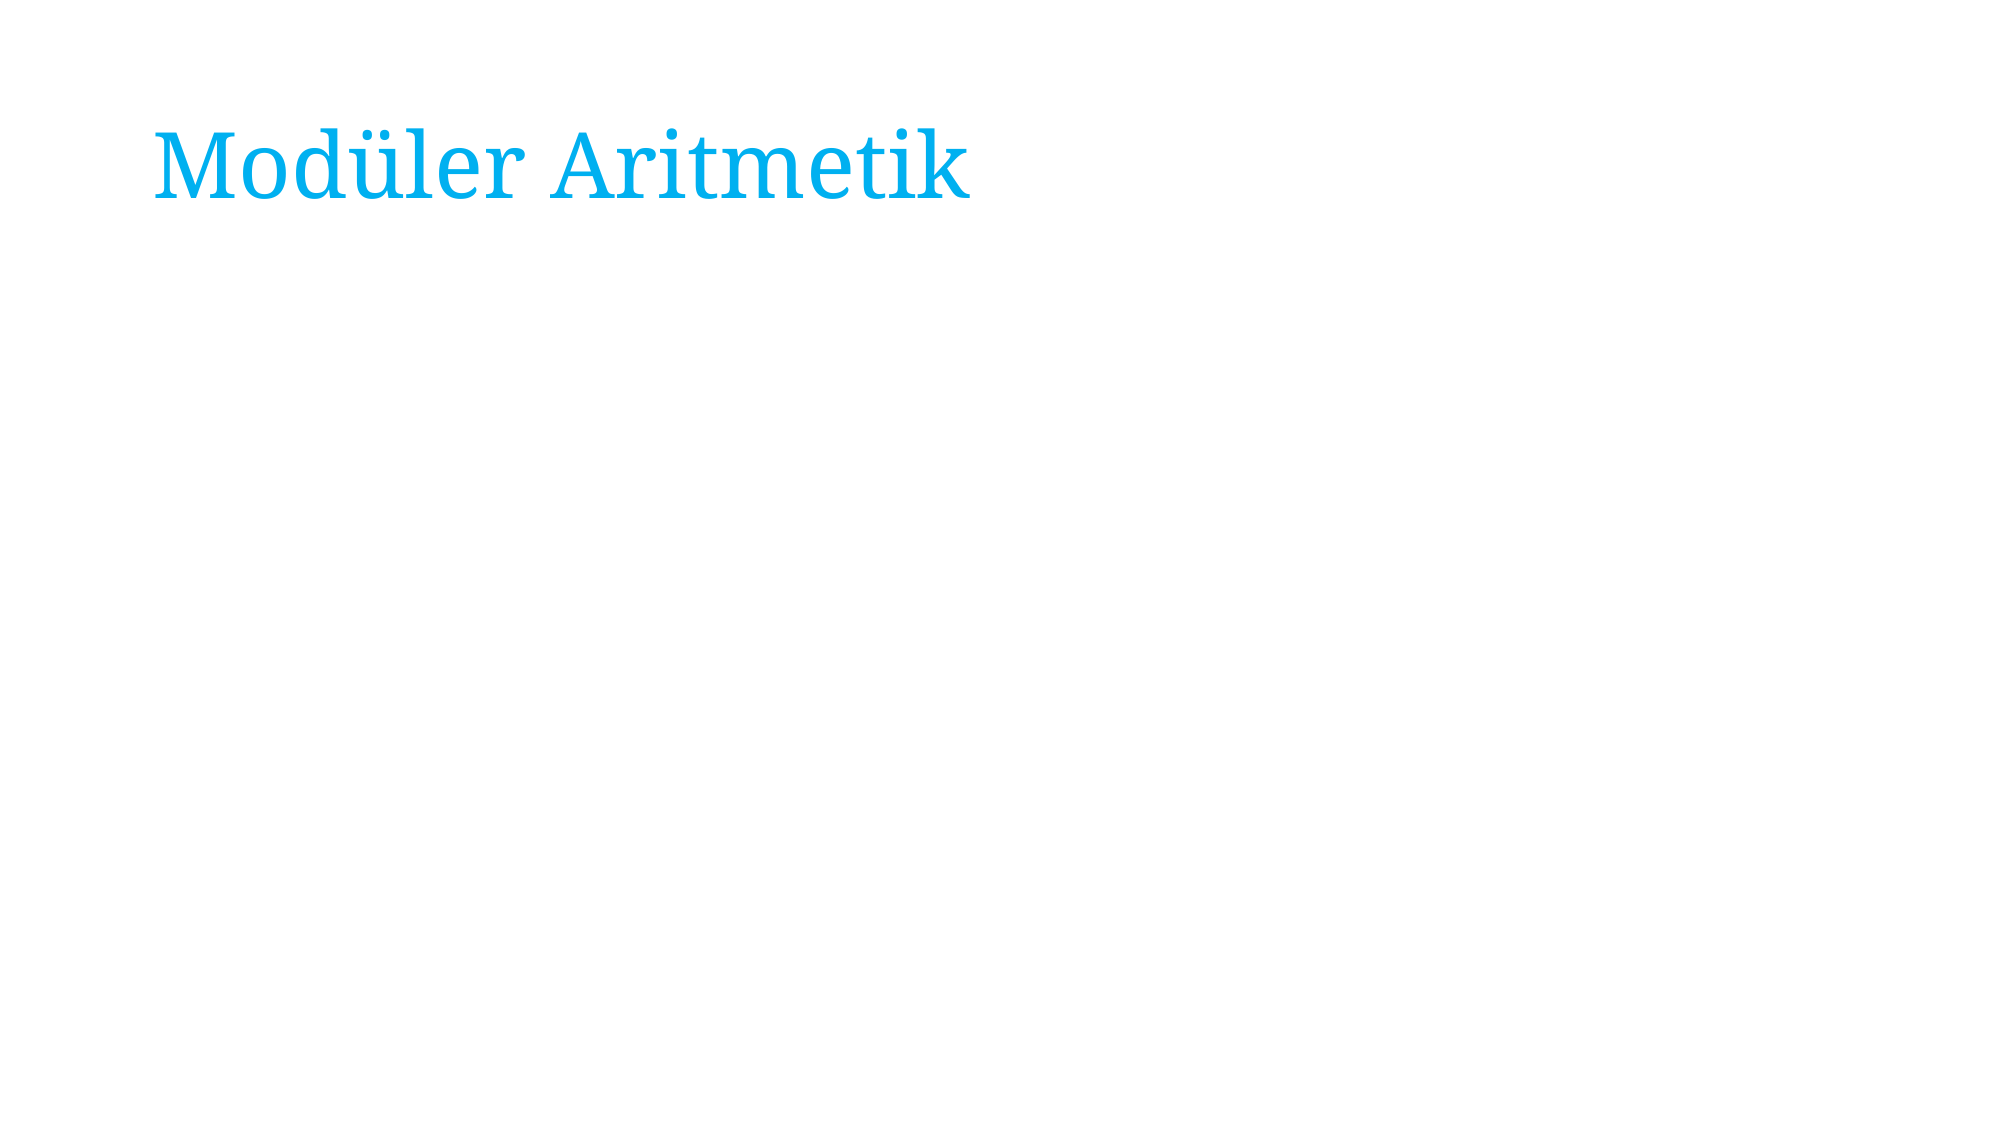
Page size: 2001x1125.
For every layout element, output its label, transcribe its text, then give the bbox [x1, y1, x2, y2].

title Modüler Aritmetik [137, 59, 1863, 278]
